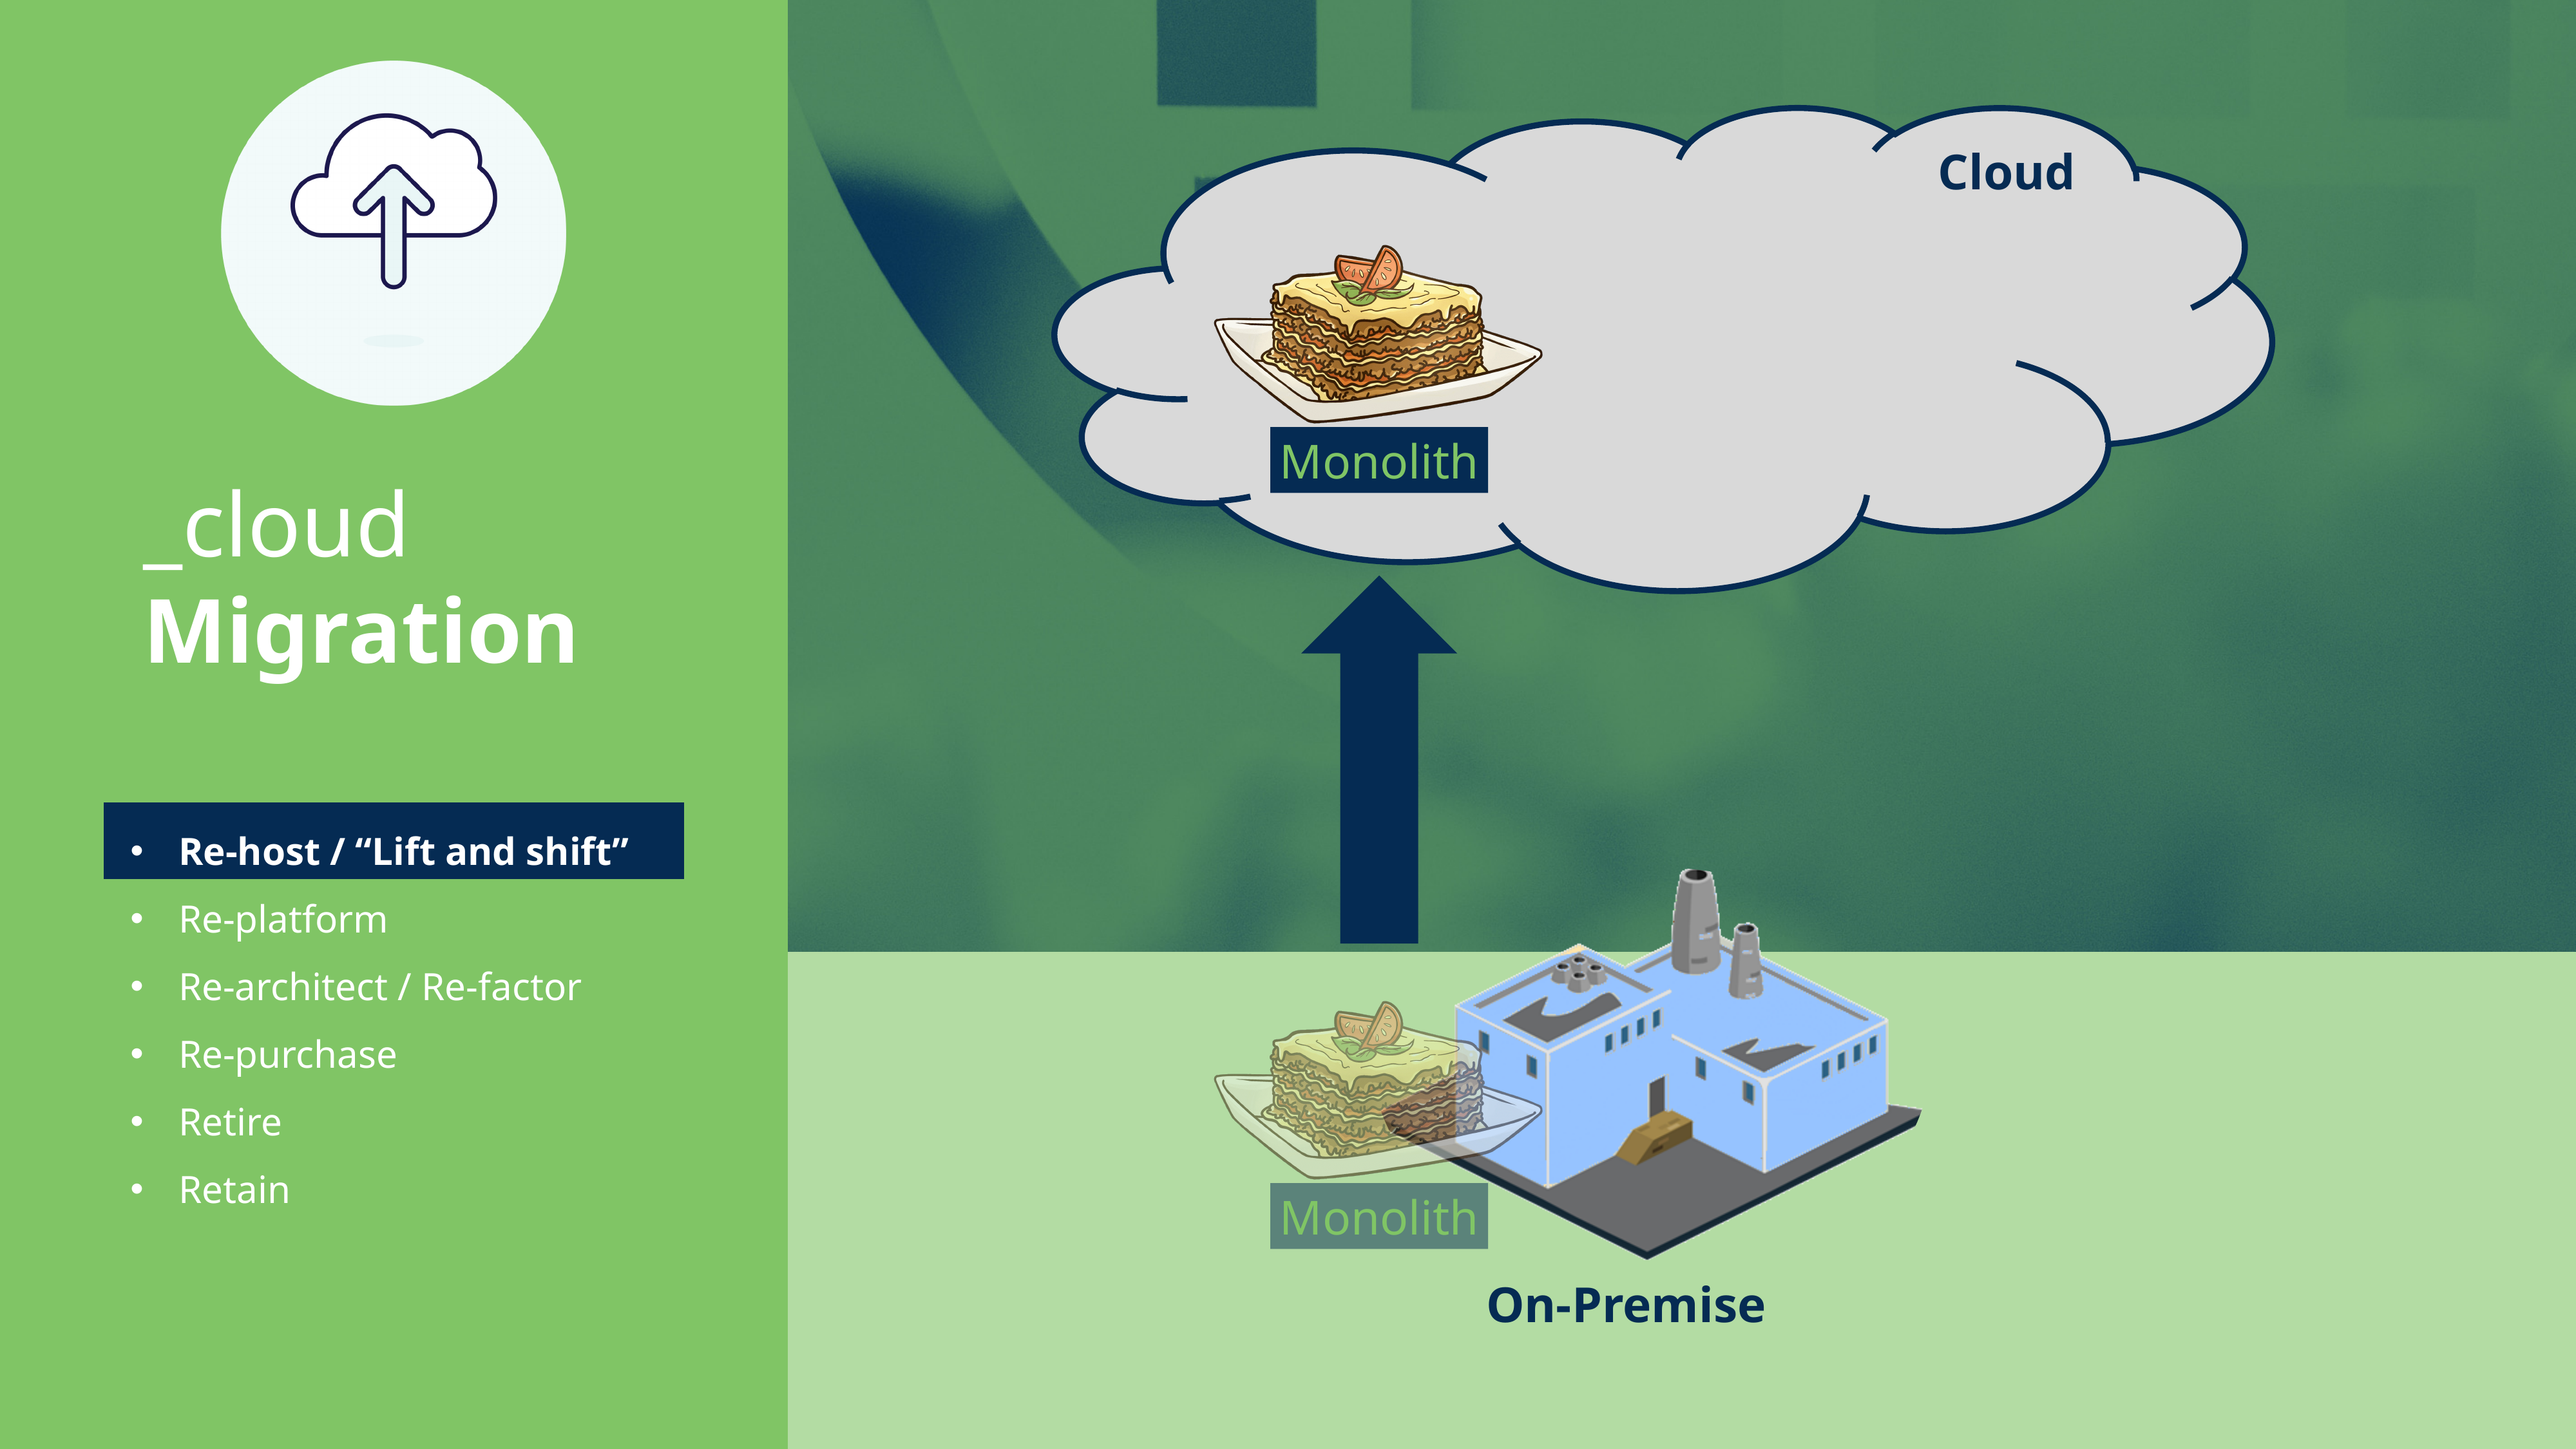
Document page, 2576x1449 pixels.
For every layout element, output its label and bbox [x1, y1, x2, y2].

picture [0, 0, 2576, 1449]
text_box [1197, 973, 1562, 1250]
text_box [1197, 217, 1562, 494]
